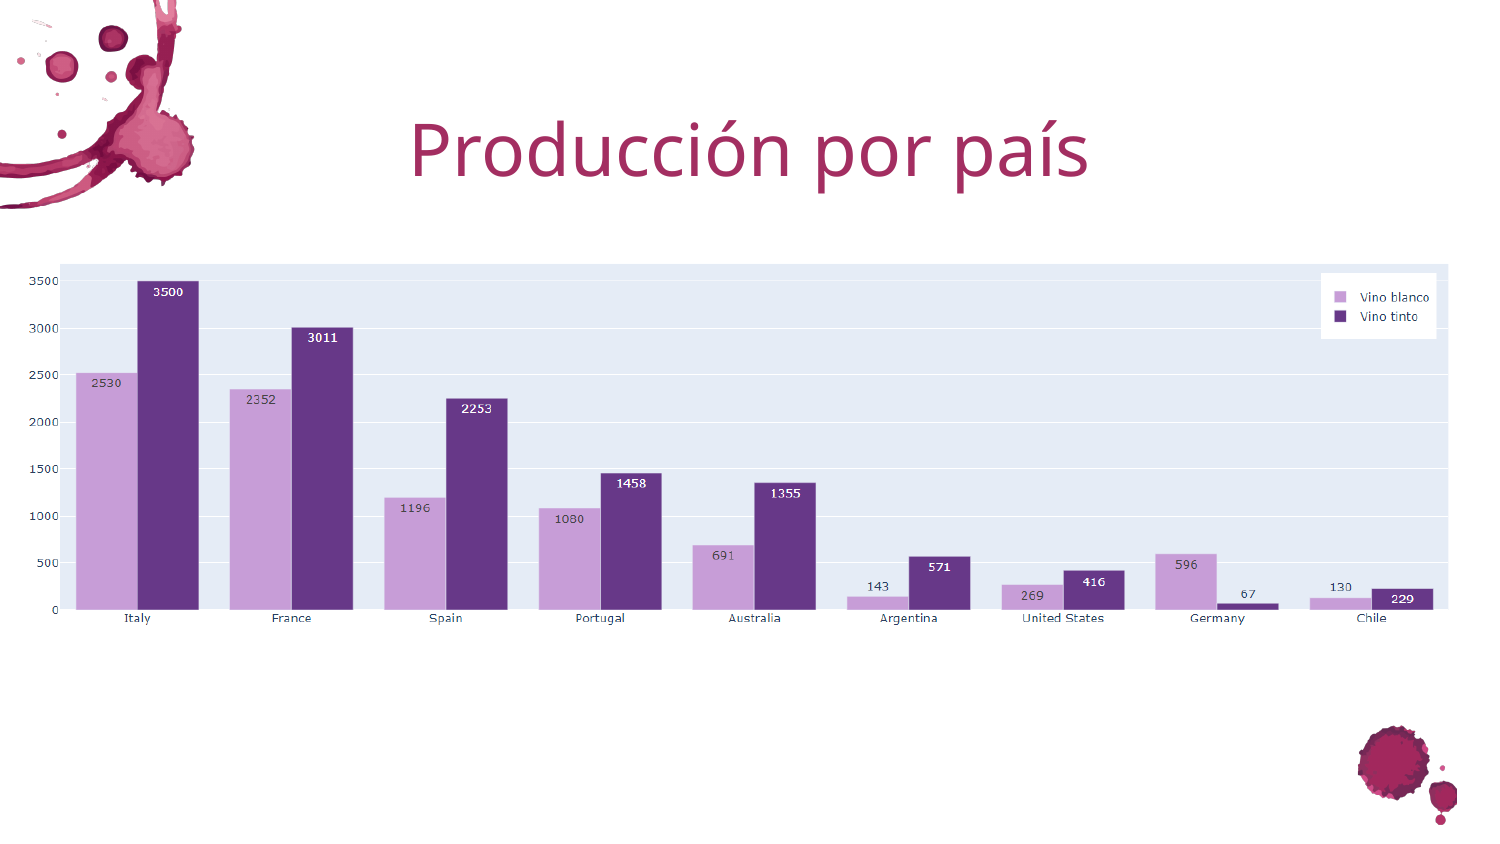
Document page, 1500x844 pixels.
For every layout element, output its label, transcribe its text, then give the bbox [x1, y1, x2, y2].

picture [16, 249, 1468, 642]
picture [0, 0, 206, 209]
picture [1358, 726, 1457, 825]
title Producción por país [181, 88, 1318, 182]
